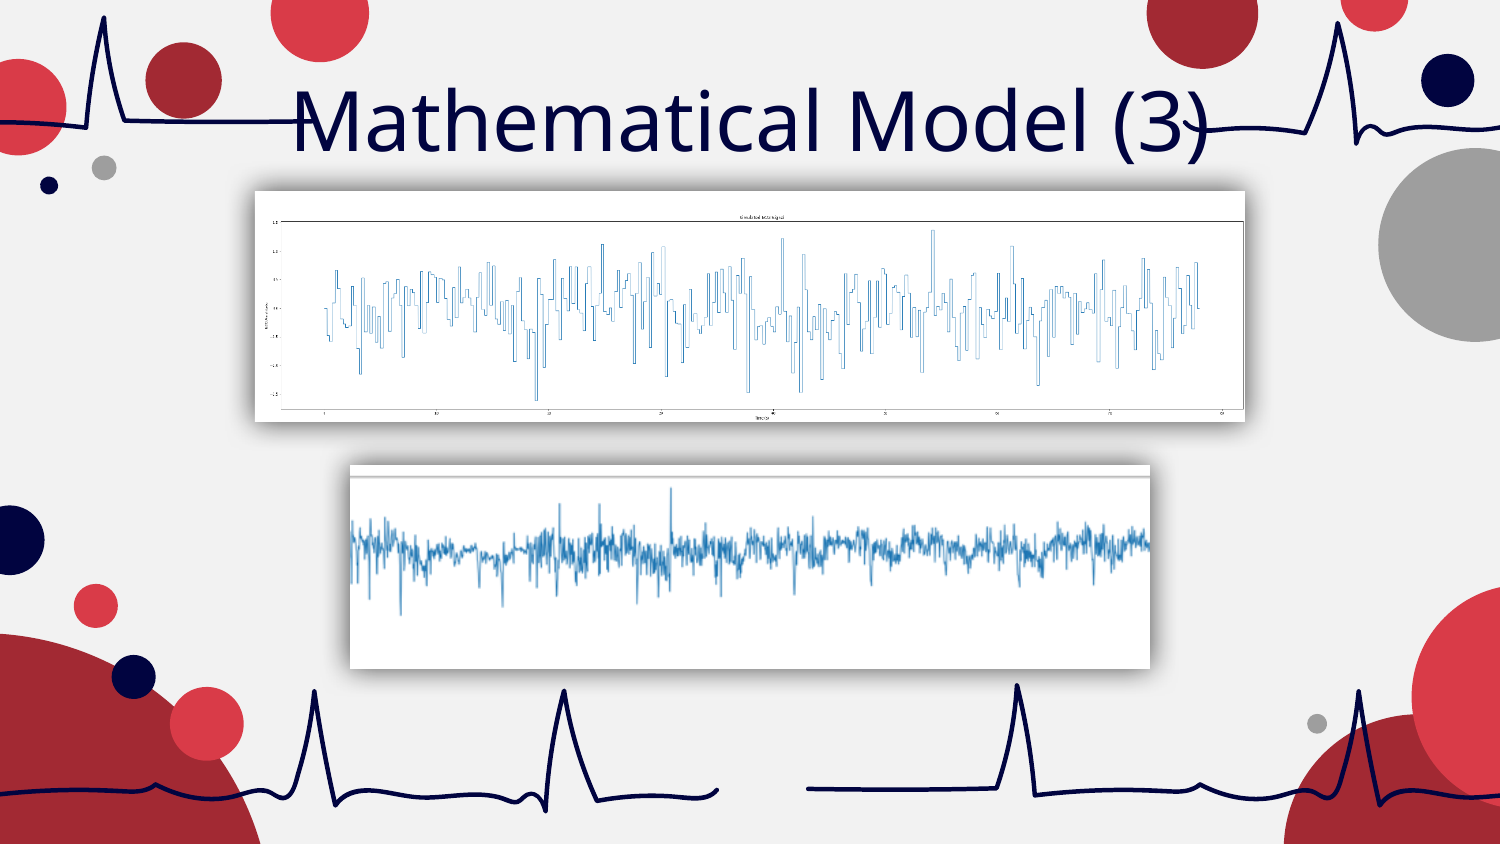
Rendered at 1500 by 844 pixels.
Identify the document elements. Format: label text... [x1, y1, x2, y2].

picture [254, 191, 1246, 423]
picture [349, 465, 1151, 669]
title Mathematical Model (3) [269, 53, 1231, 148]
